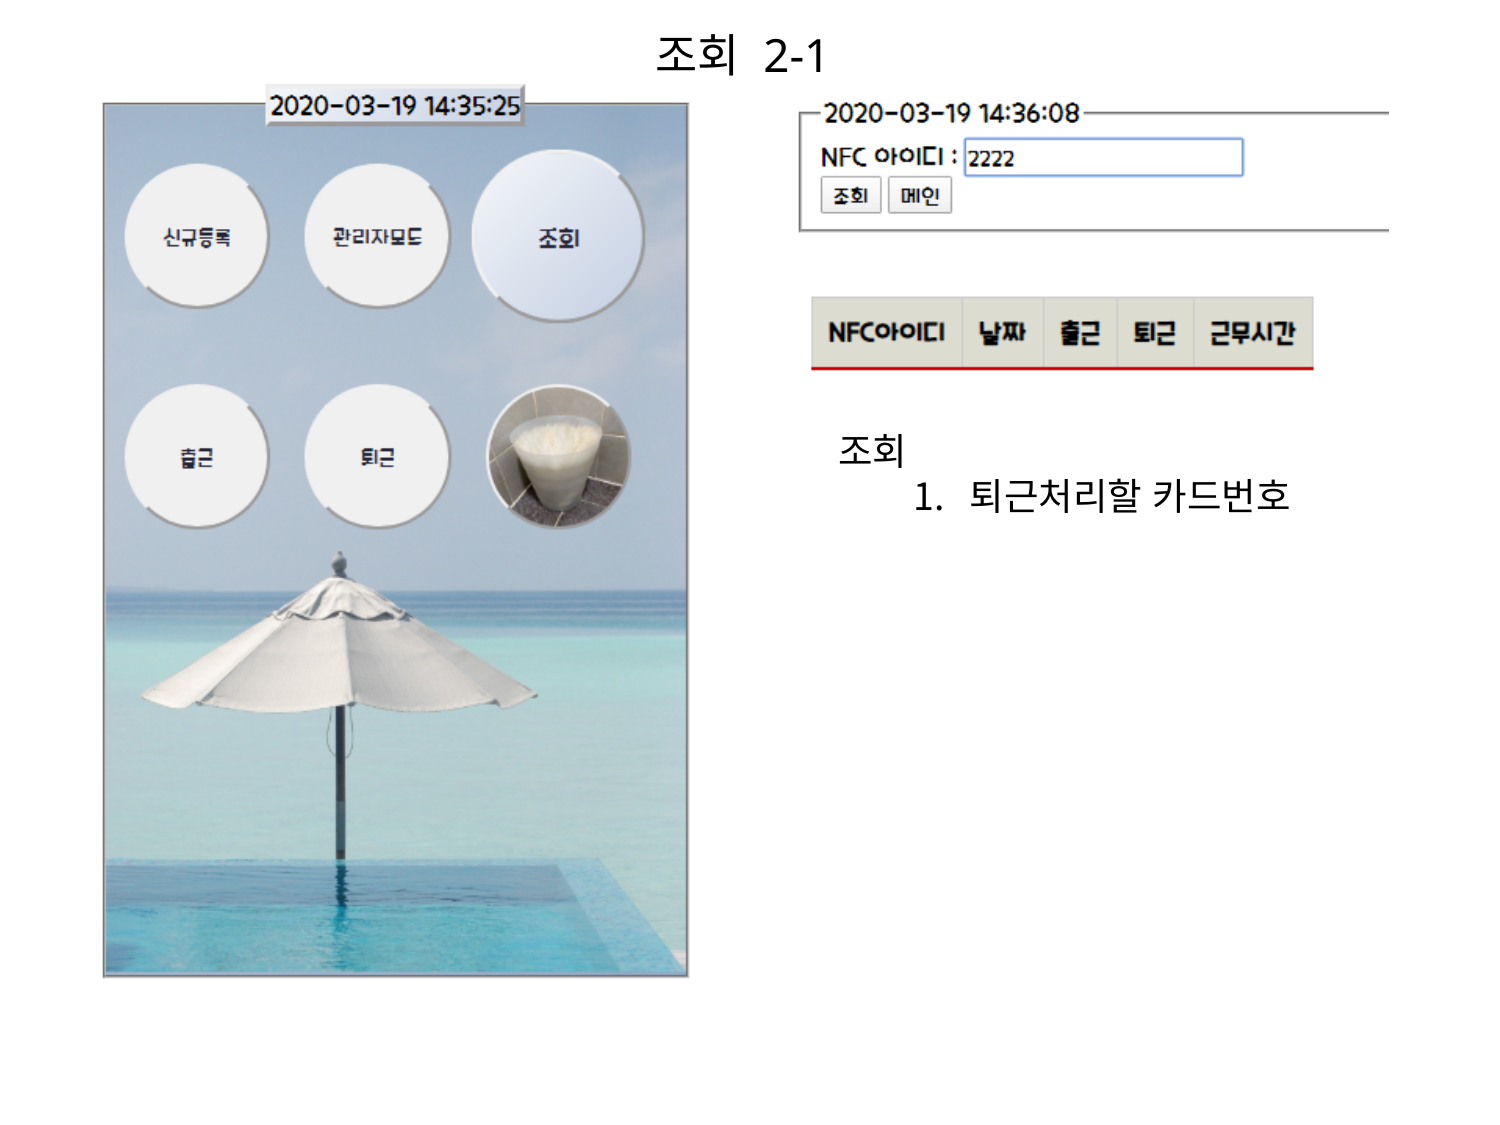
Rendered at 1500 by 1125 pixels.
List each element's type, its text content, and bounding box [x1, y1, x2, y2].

text_box 조회 퇴근처리할 카드번호 [823, 420, 1351, 526]
text_box 조회 2-1 [159, 19, 1327, 89]
picture [785, 98, 1389, 409]
picture [100, 77, 692, 980]
